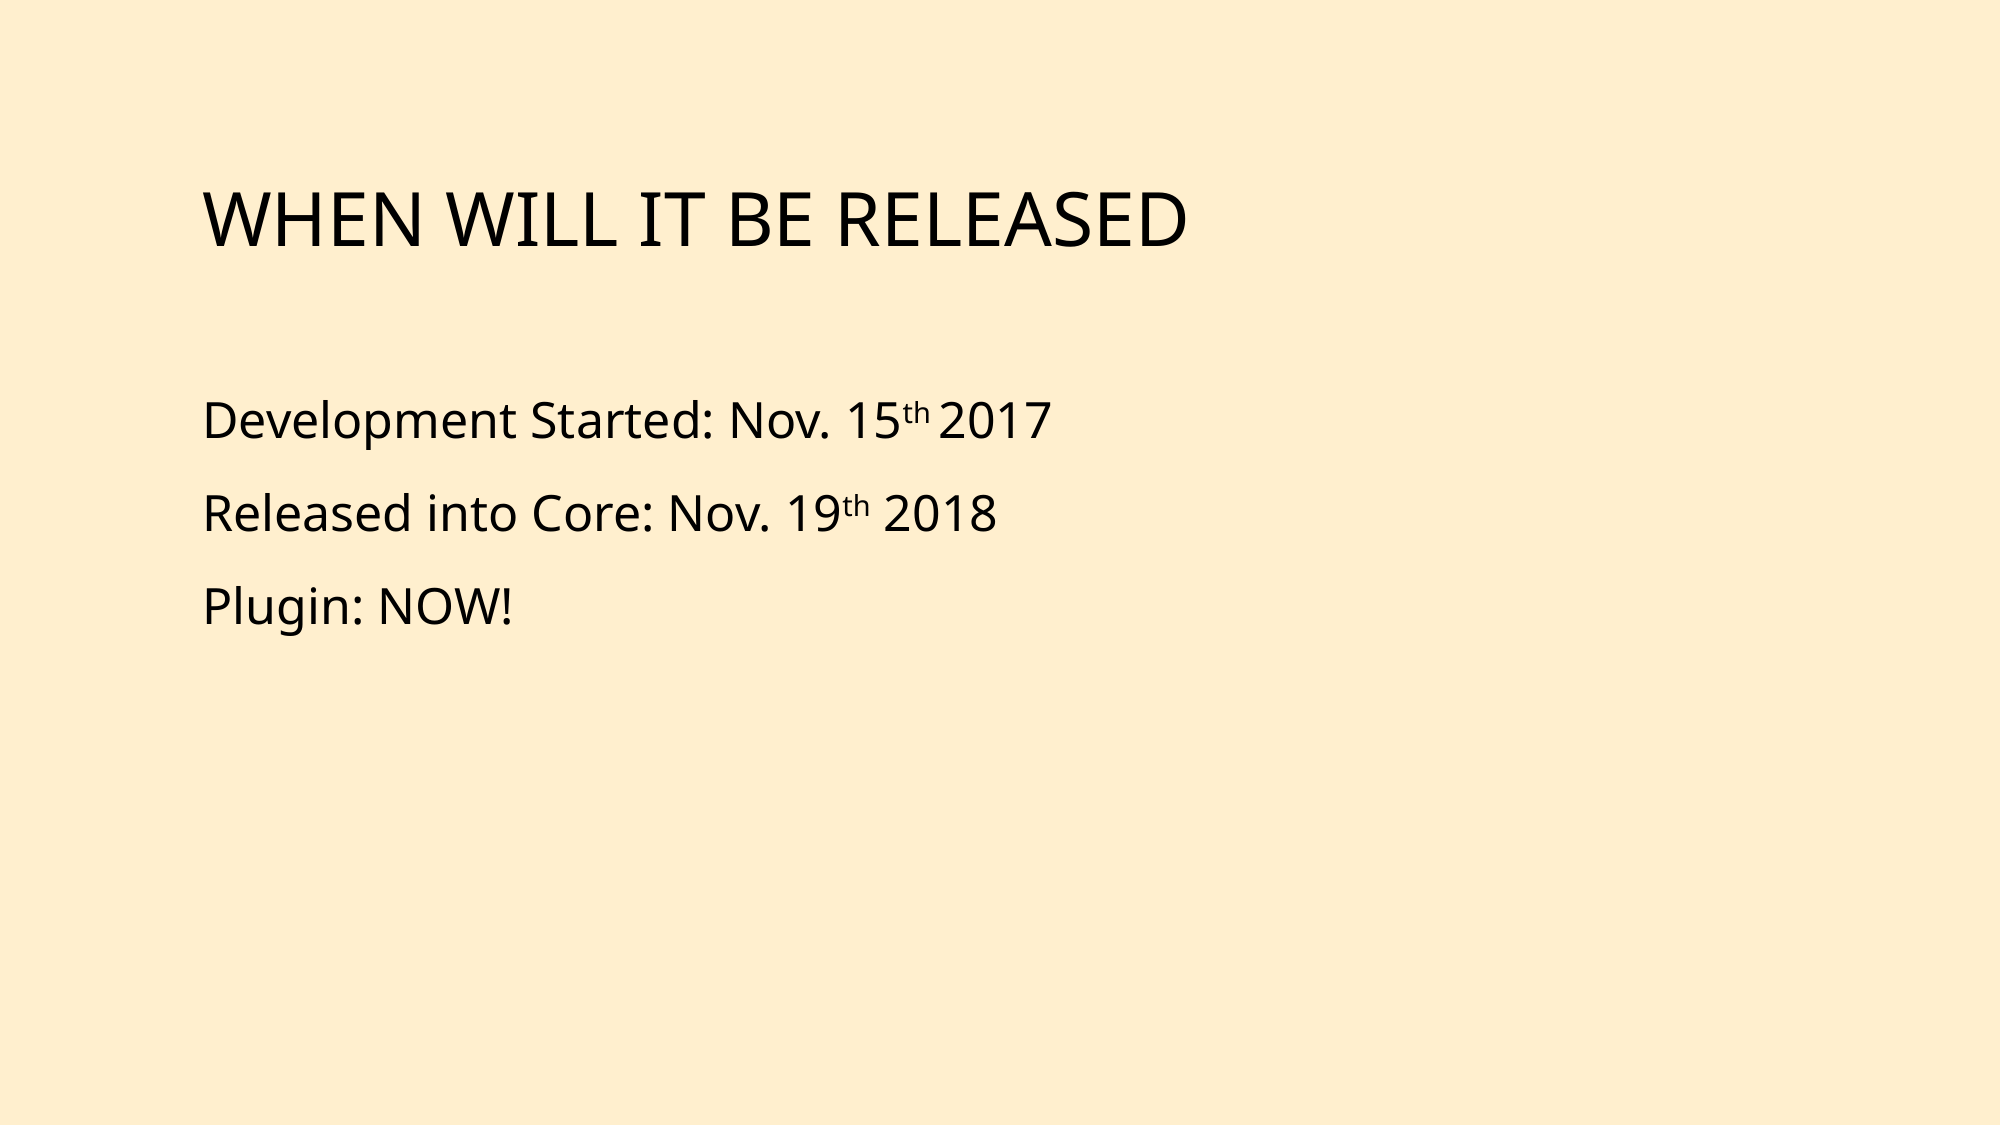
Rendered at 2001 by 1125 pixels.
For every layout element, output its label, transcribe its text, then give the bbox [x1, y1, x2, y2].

list Development Started: Nov. 15th 2017 Released into Core: Nov. 19th 2018 Plugin: NOW! [187, 369, 1813, 950]
title When Will it be Released [187, 101, 1813, 344]
